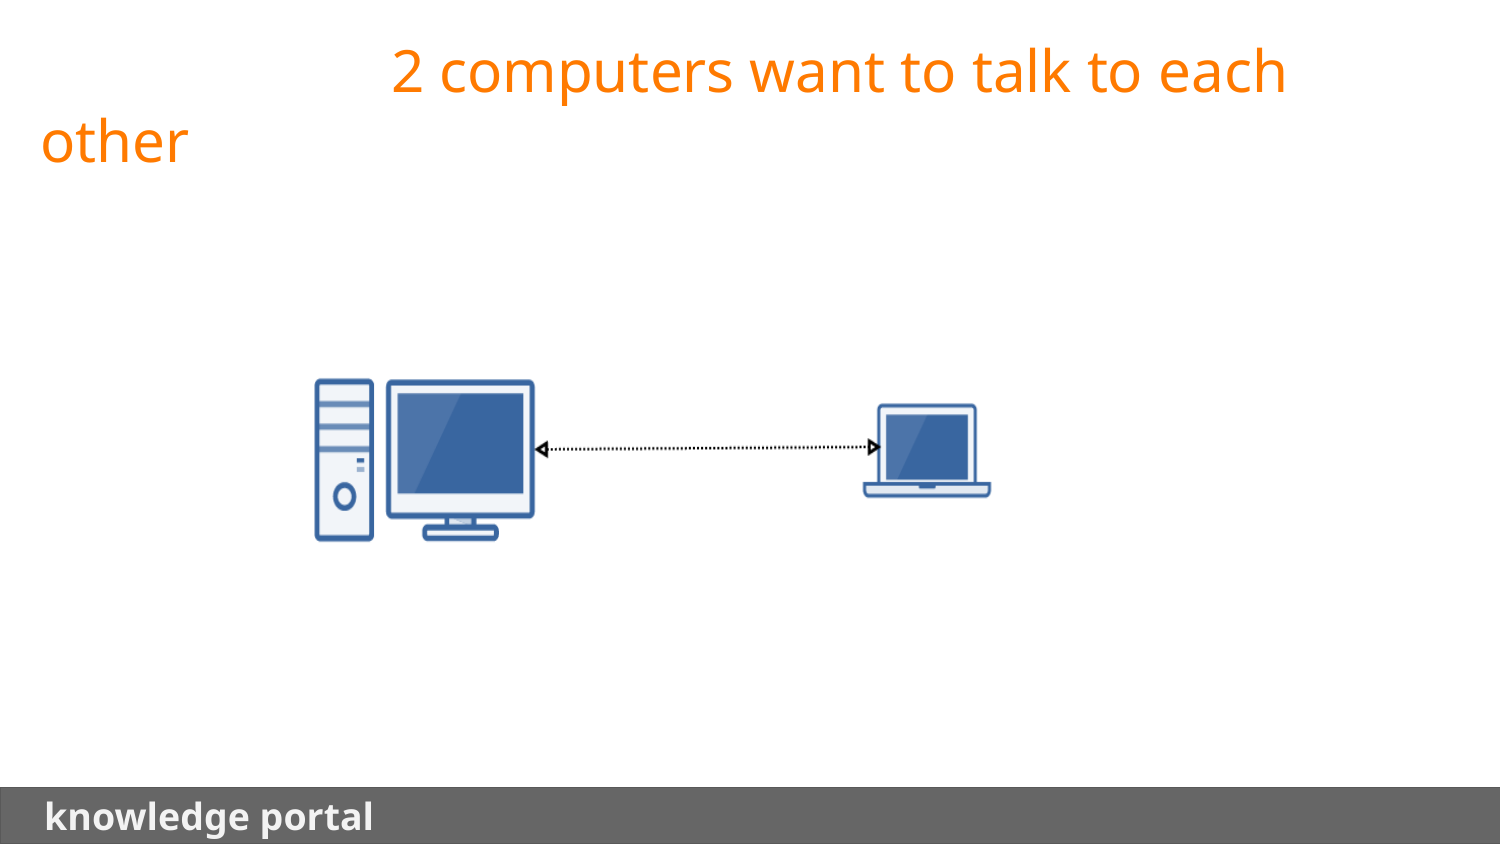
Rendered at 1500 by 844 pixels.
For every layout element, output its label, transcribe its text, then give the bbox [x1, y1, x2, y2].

text_box knowledge portal [0, 787, 1500, 844]
subtitle 2 computers want to talk to each other [25, 19, 1438, 128]
picture [303, 277, 1285, 566]
